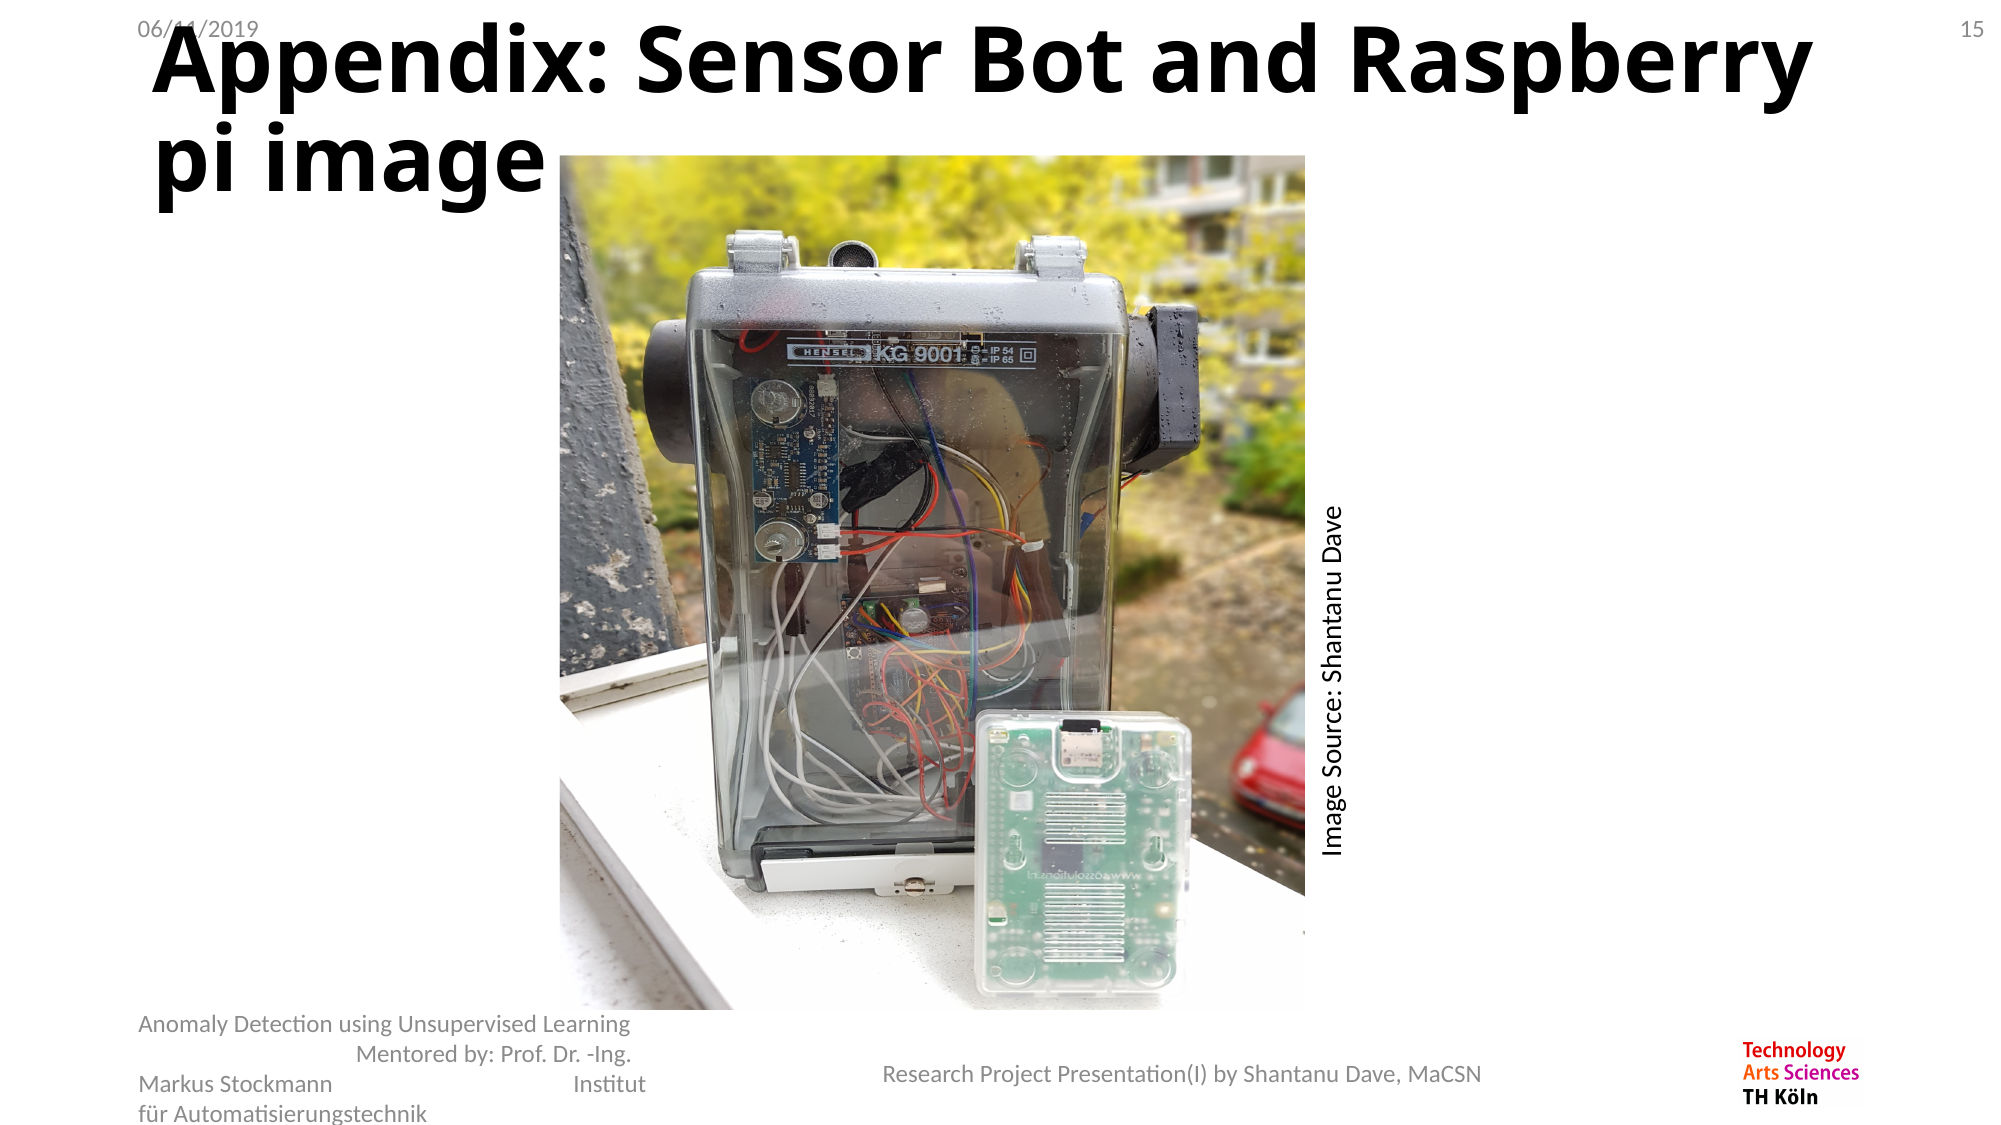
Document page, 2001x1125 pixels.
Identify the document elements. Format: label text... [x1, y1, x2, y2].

picture [560, 156, 1304, 209]
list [504, 209, 1360, 955]
footer Research Project Presentation(I) by Shantanu Dave, MaCSN [845, 1042, 1521, 1103]
picture [560, 955, 1304, 1010]
title Appendix: Sensor Bot and Raspberry pi image [137, 3, 1863, 221]
slide_number Anomaly Detection using Unsupervised Learning Mentored by: Prof. Dr. -Ing. Markus Stockmann Institut für Automatisierungstechnik [123, 1031, 668, 1103]
picture [1738, 1037, 1863, 1109]
slide_number 15 [1550, 0, 2000, 58]
